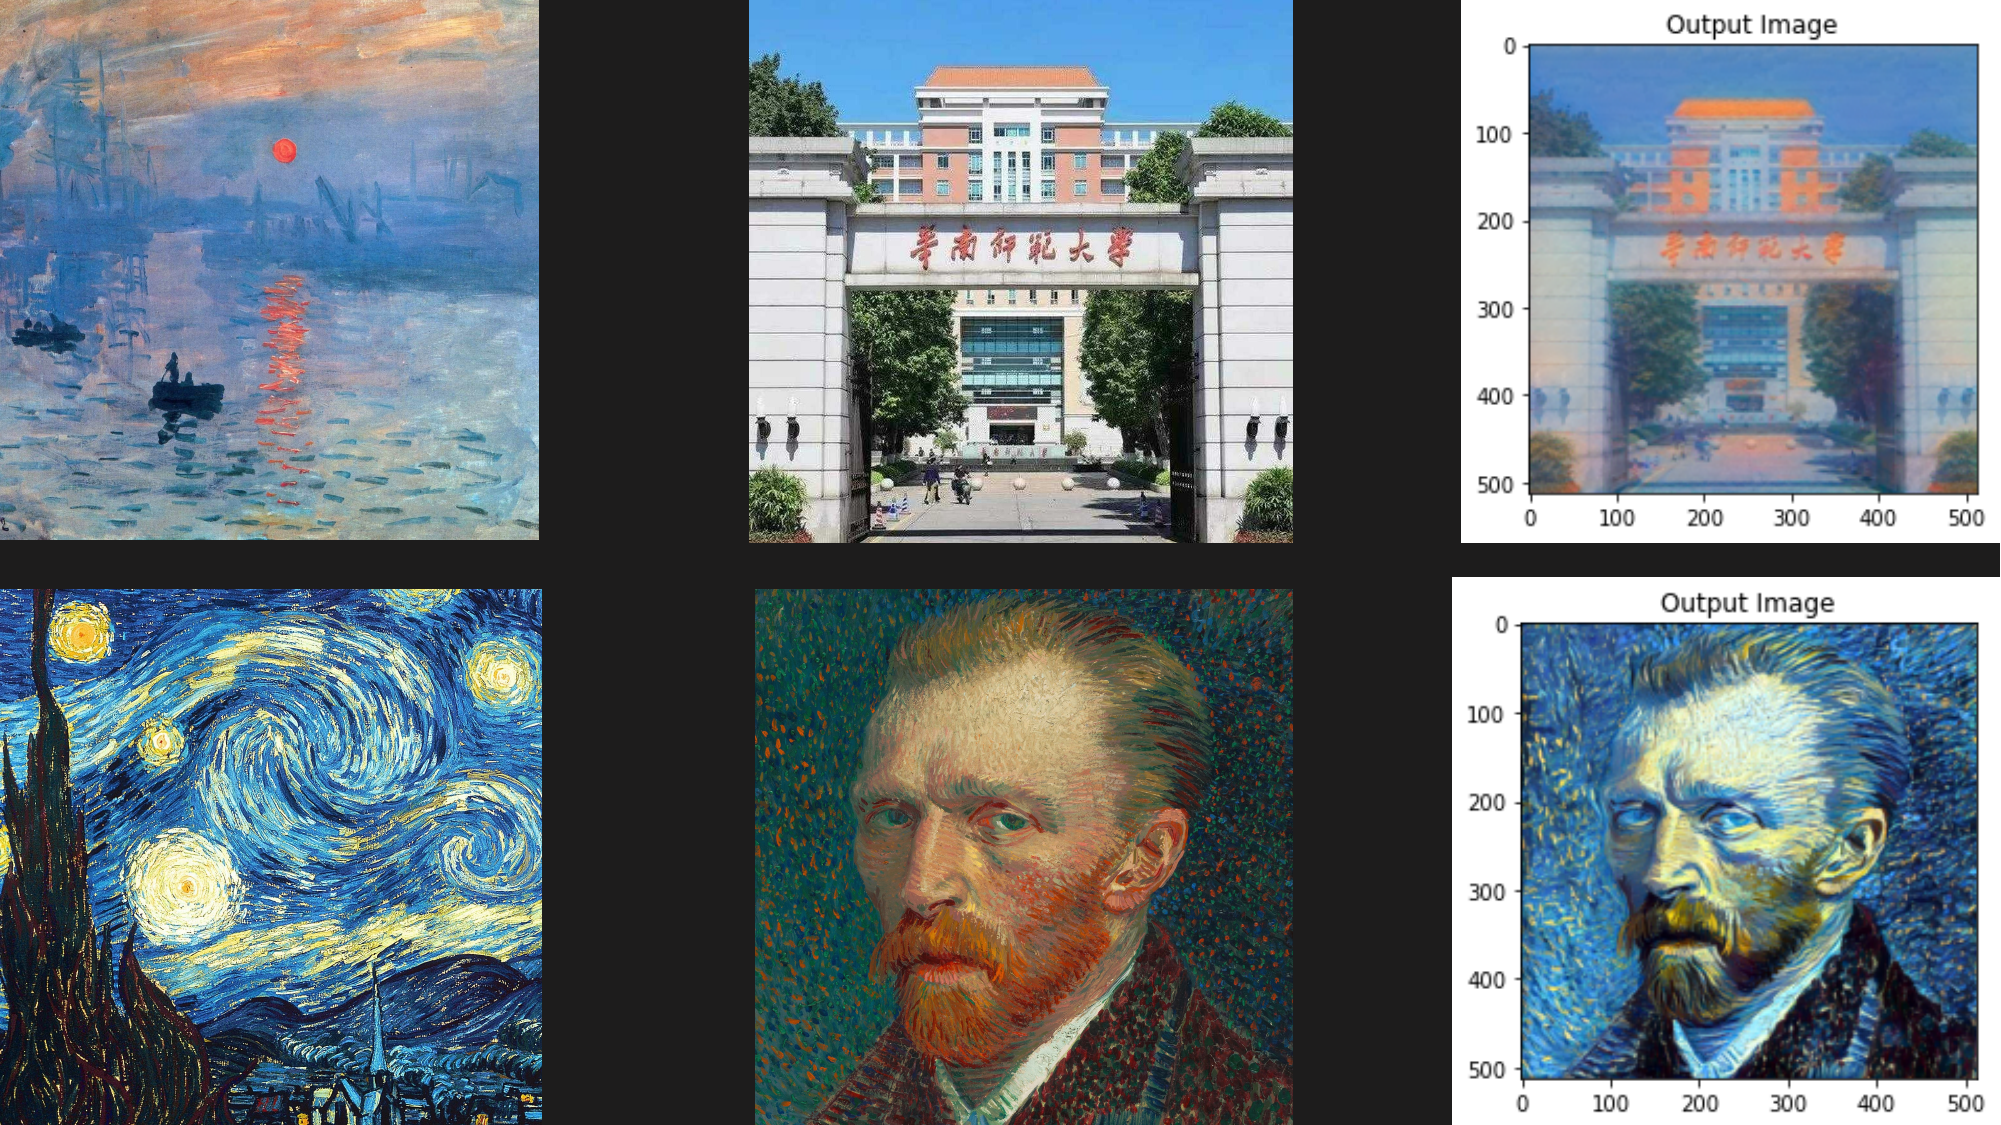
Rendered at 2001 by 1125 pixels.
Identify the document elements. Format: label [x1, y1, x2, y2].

picture [1461, 0, 2000, 543]
picture [1452, 577, 2000, 1125]
picture [749, 0, 1293, 543]
picture [755, 589, 1293, 1125]
picture [0, 589, 542, 1125]
picture [0, 0, 539, 540]
